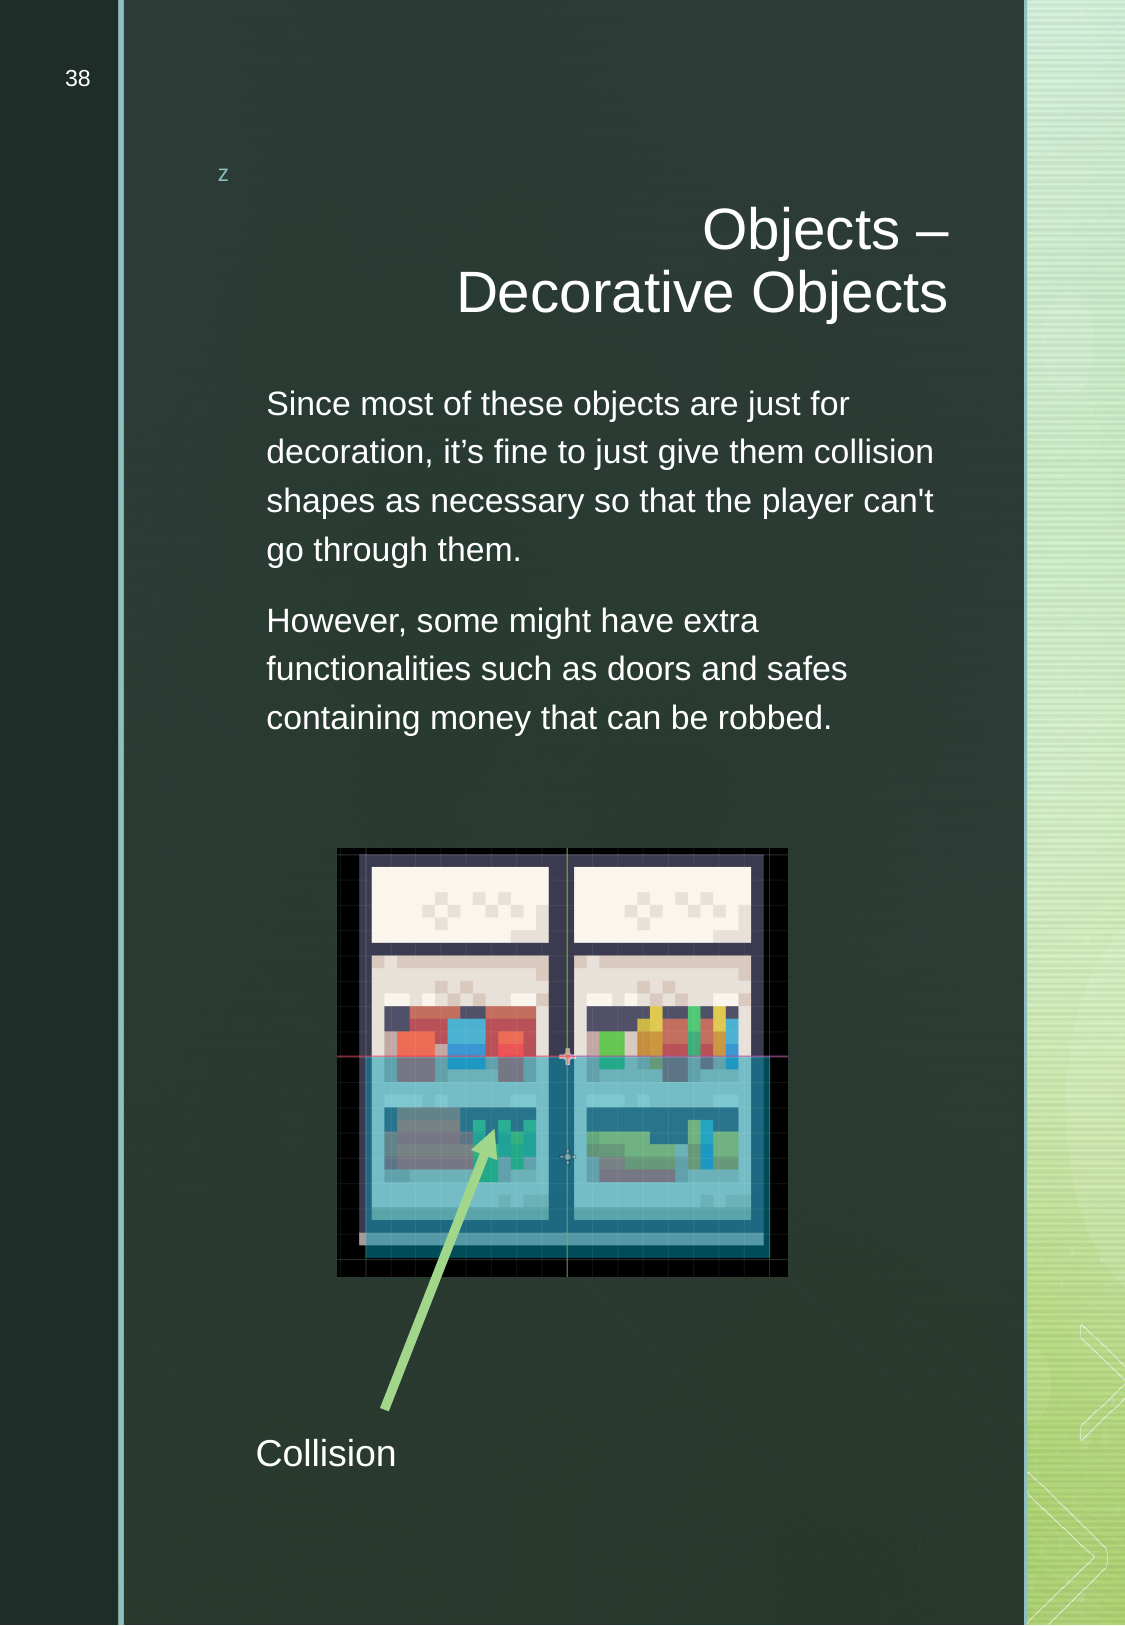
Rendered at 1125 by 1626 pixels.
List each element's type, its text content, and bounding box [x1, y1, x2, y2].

text_box Collision [240, 1421, 691, 1482]
picture [1028, 0, 1125, 1625]
list Since most of these objects are just for decoration, it’s fine to just give them collision shapes as necessary so that the player can't go through them. However, some might have extra functionalities such as doors and safes containing money that can be robbed. [251, 364, 955, 745]
picture [337, 848, 789, 1277]
title Objects – Decorative Objects [241, 191, 965, 447]
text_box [384, 1128, 495, 1410]
slide_number 38 [19, 38, 99, 116]
